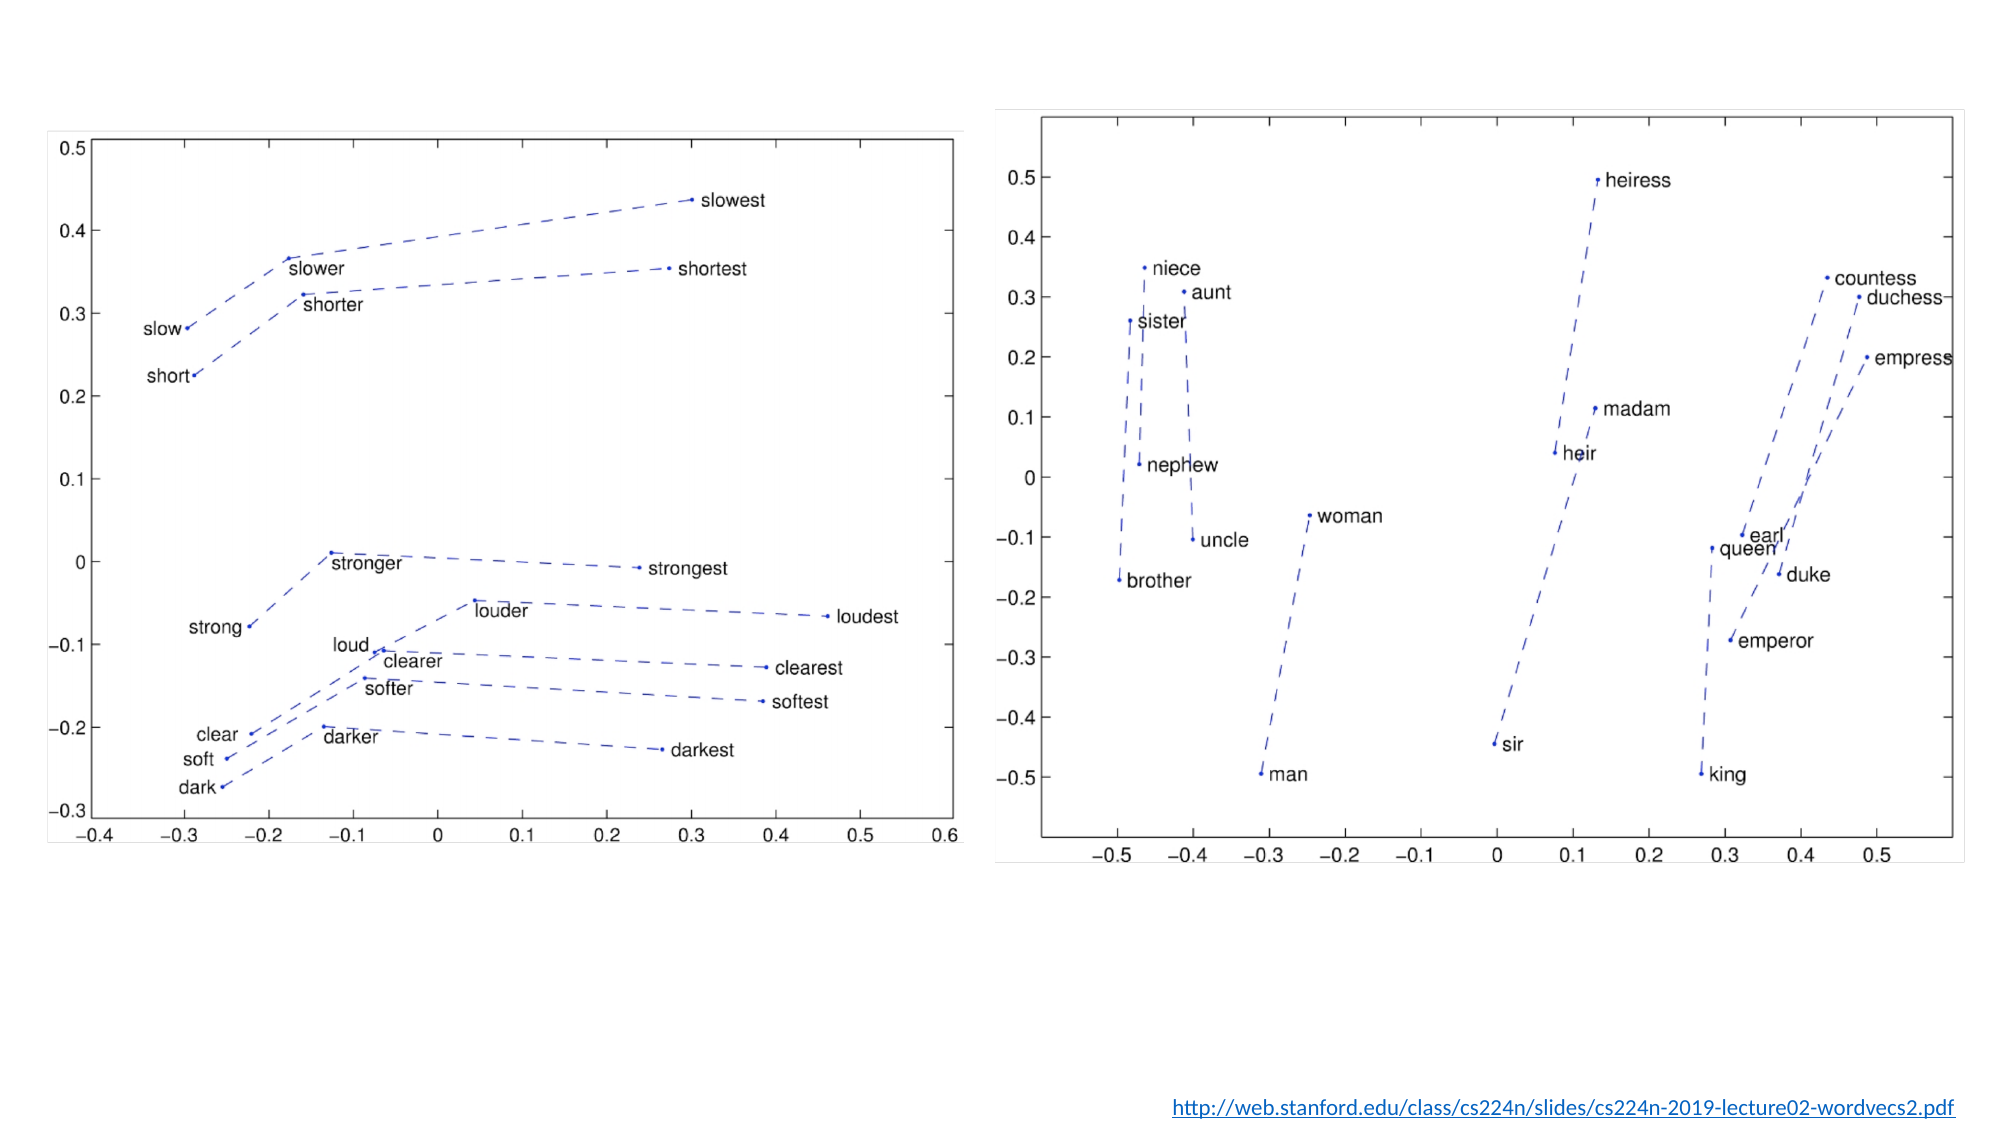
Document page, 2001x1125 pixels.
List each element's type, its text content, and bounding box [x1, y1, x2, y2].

picture [29, 122, 975, 856]
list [975, 95, 2000, 883]
text_box http://web.stanford.edu/class/cs224n/slides/cs224n-2019-lecture02-wordvecs2.pdf [1157, 1084, 1987, 1125]
